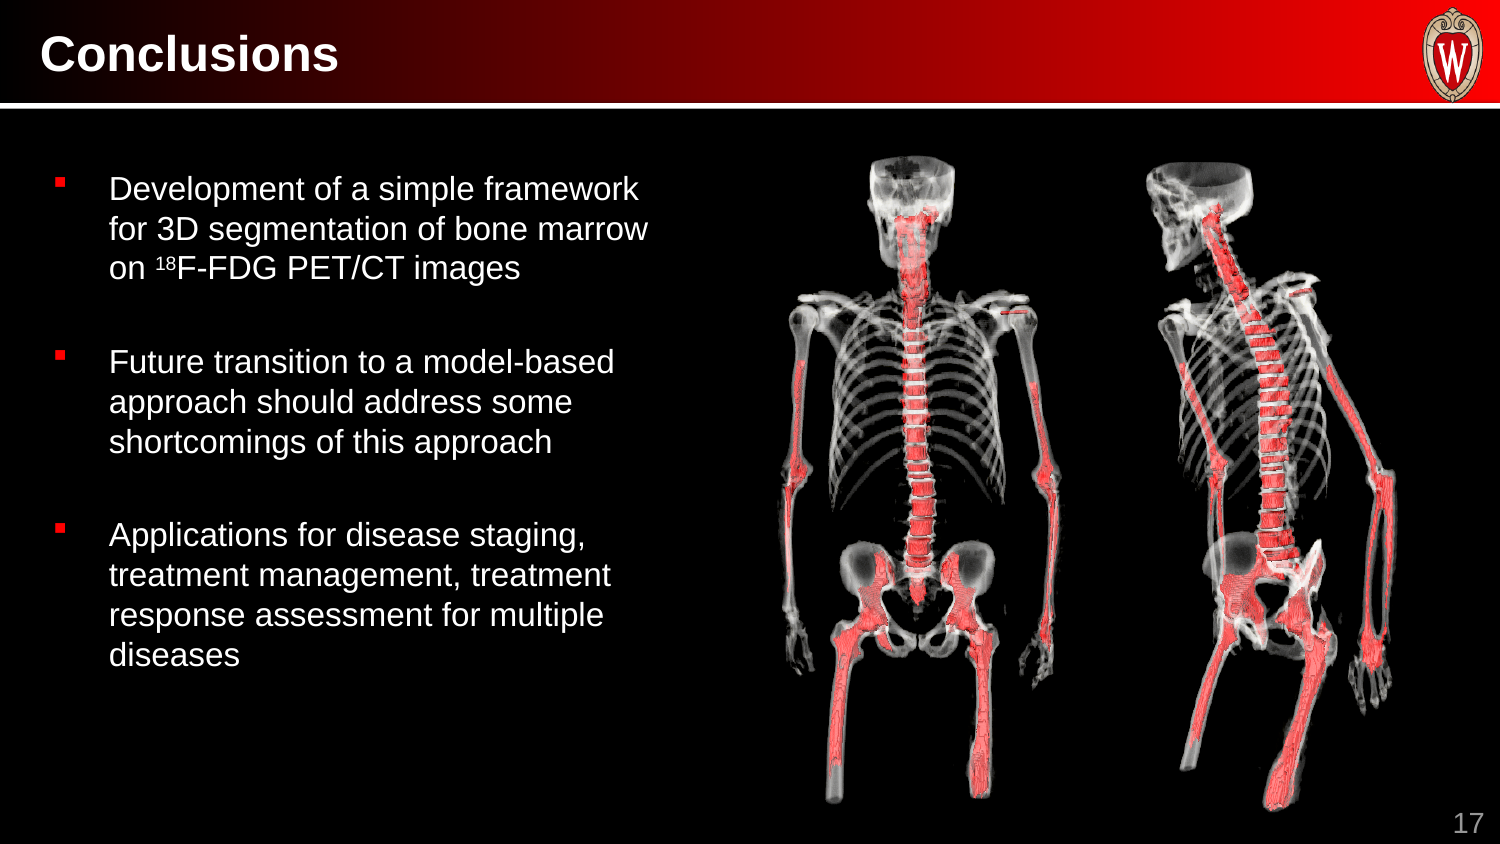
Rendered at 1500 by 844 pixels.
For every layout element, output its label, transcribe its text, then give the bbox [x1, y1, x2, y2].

slide_number 17 [1149, 796, 1500, 844]
title Conclusions [24, 0, 1363, 113]
picture [1411, 0, 1488, 110]
list Development of a simple framework for 3D segmentation of bone marrow on 18F-FDG PET/CT images Future transition to a model-based approach should address some shortcomings of this approach Applications for disease staging, treatment management, treatment response assessment for multiple diseases [37, 159, 676, 723]
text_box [737, 146, 1438, 818]
